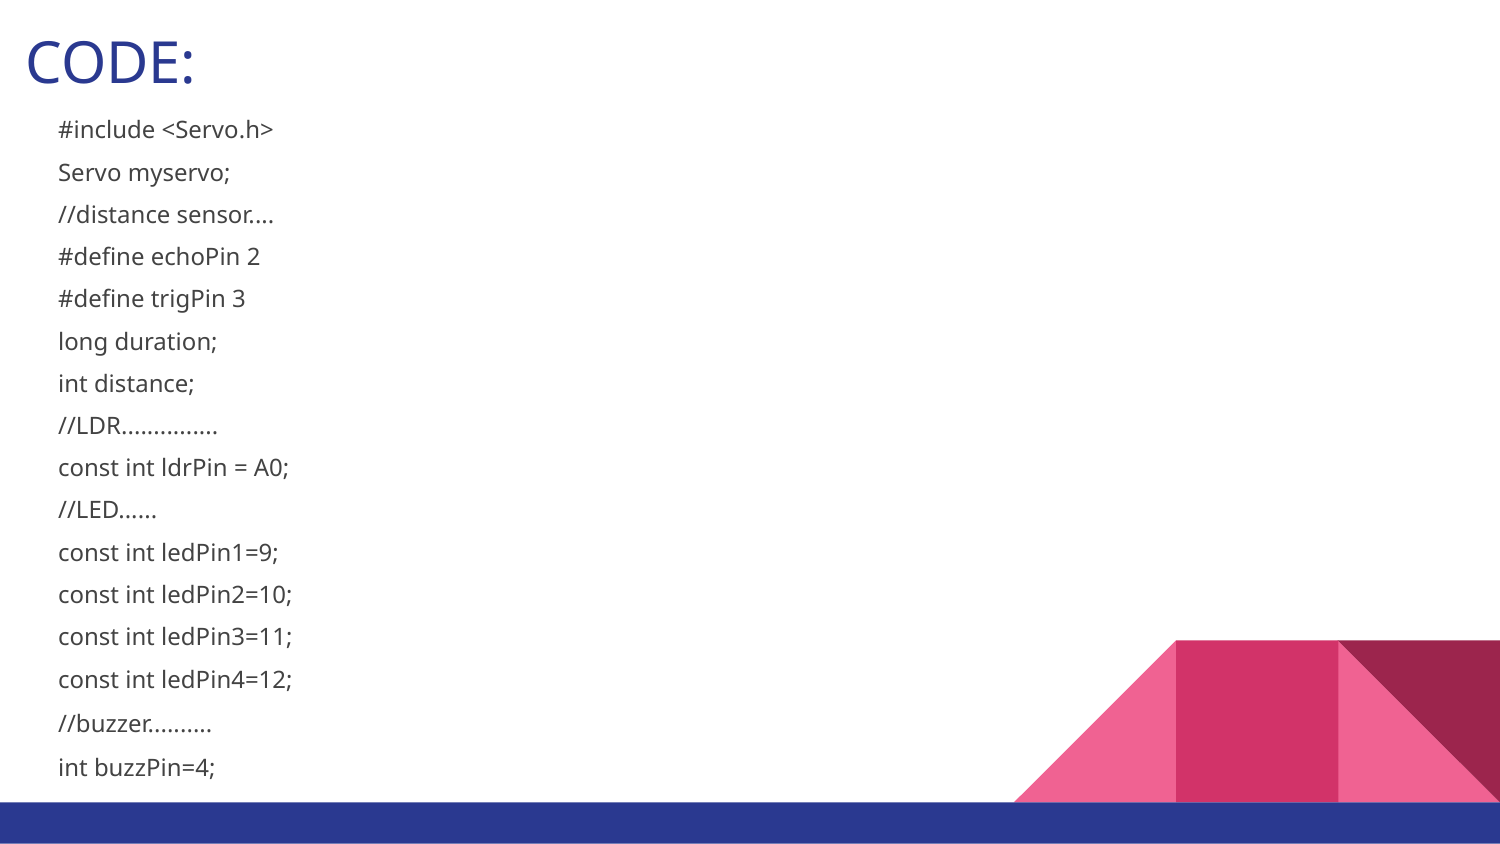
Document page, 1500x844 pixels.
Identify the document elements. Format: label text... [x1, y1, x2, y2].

list #include <Servo.h> Servo myservo; //distance sensor.... #define echoPin 2 #define trigPin 3 long duration; int distance; //LDR............... const int ldrPin = A0; //LED...... const int ledPin1=9; const int ledPin2=10; const int ledPin3=11; const int ledPin4=12; //buzzer.......... int buzzPin=4; [43, 110, 1441, 787]
title CODE: [10, 10, 1409, 111]
